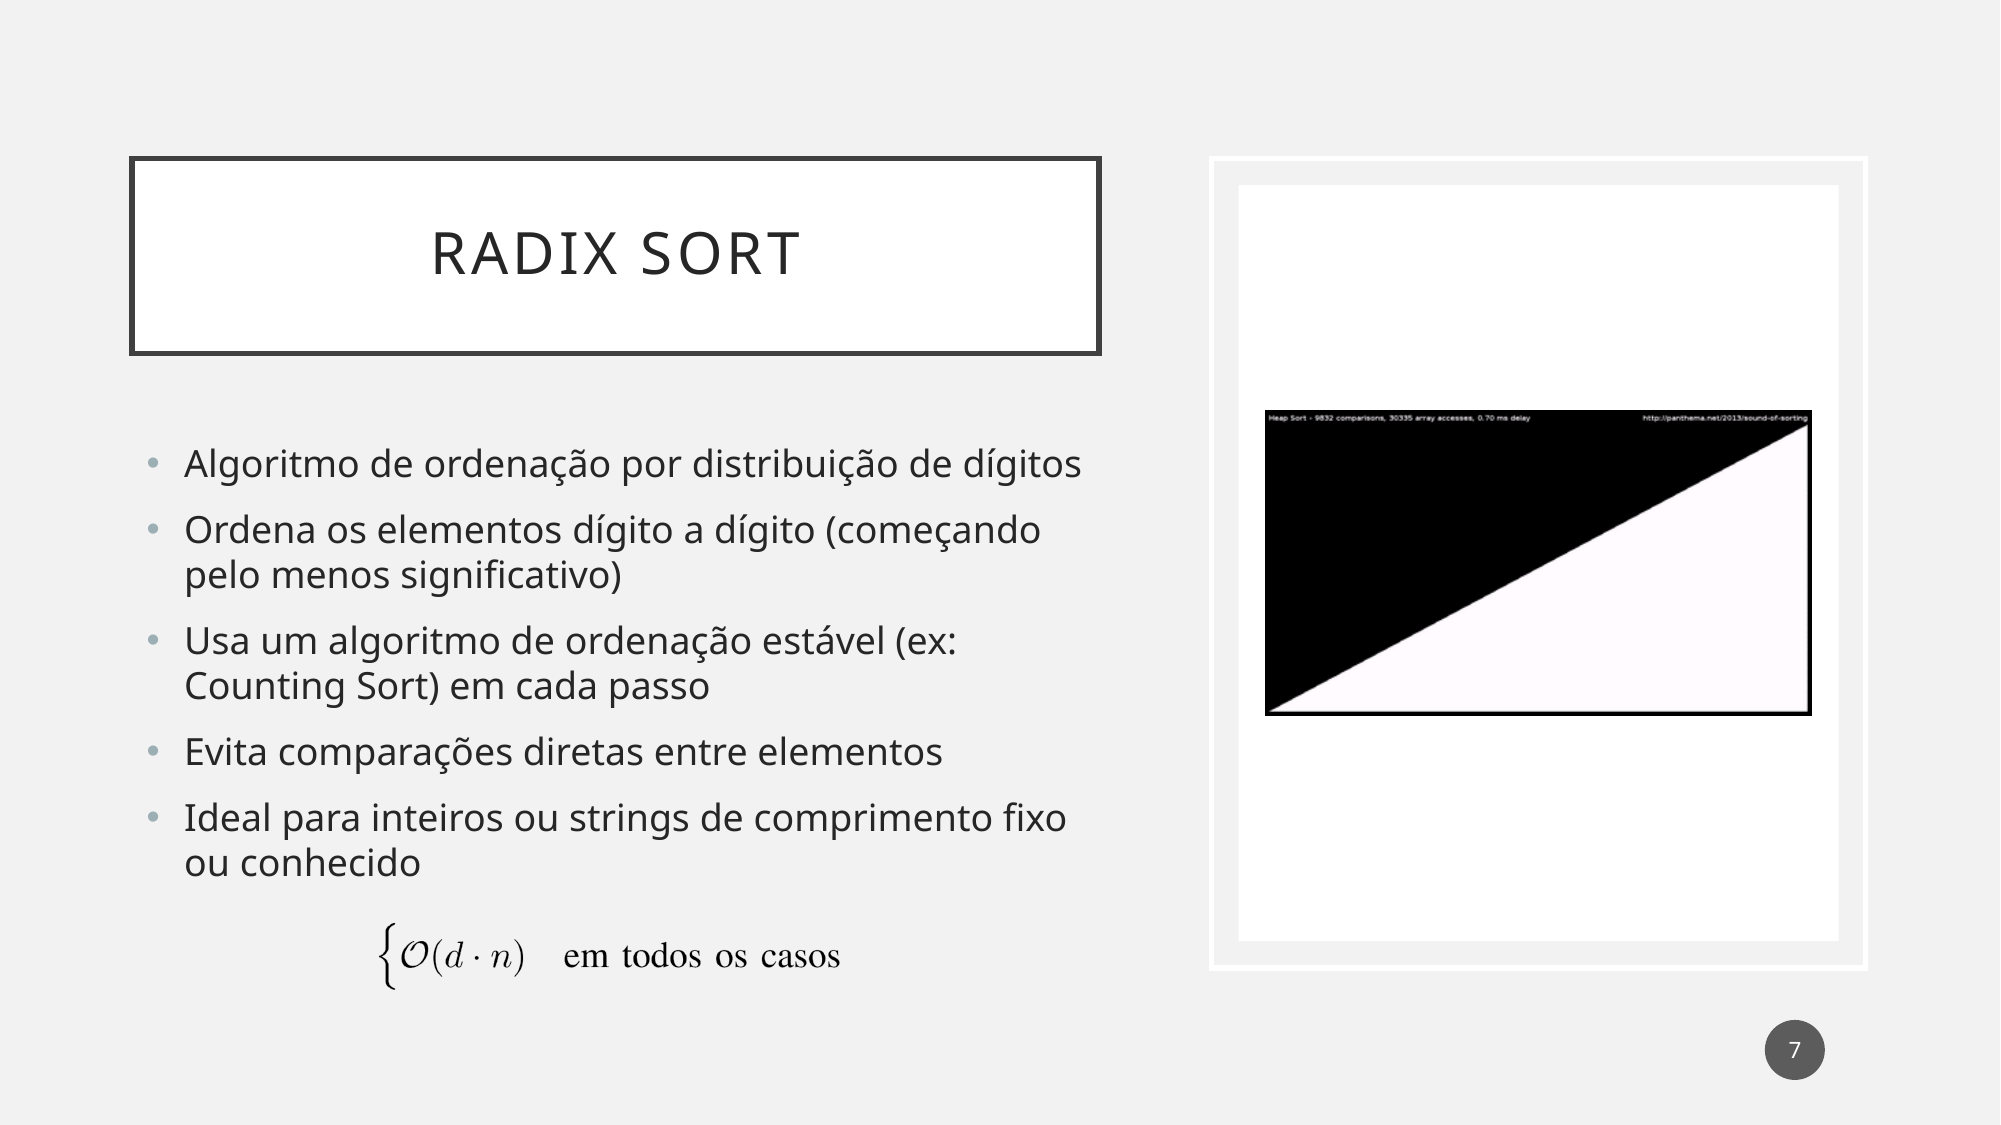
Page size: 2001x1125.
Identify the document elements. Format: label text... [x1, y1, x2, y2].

slide_number 7 [1764, 1019, 1825, 1080]
picture [356, 895, 875, 1020]
text_box [1211, 157, 1867, 969]
list Algoritmo de ordenação por distribuição de dígitos Ordena os elementos dígito a dígito (começando pelo menos significativo) Usa um algoritmo de ordenação estável (ex: Counting Sort) em cada passo Evita comparações diretas entre elementos Ideal para inteiros ou strings de comprimento fixo ou conhecido [131, 432, 1110, 968]
picture [1265, 410, 1812, 716]
title Radix Sort [129, 156, 1102, 356]
text_box [1238, 184, 1840, 942]
